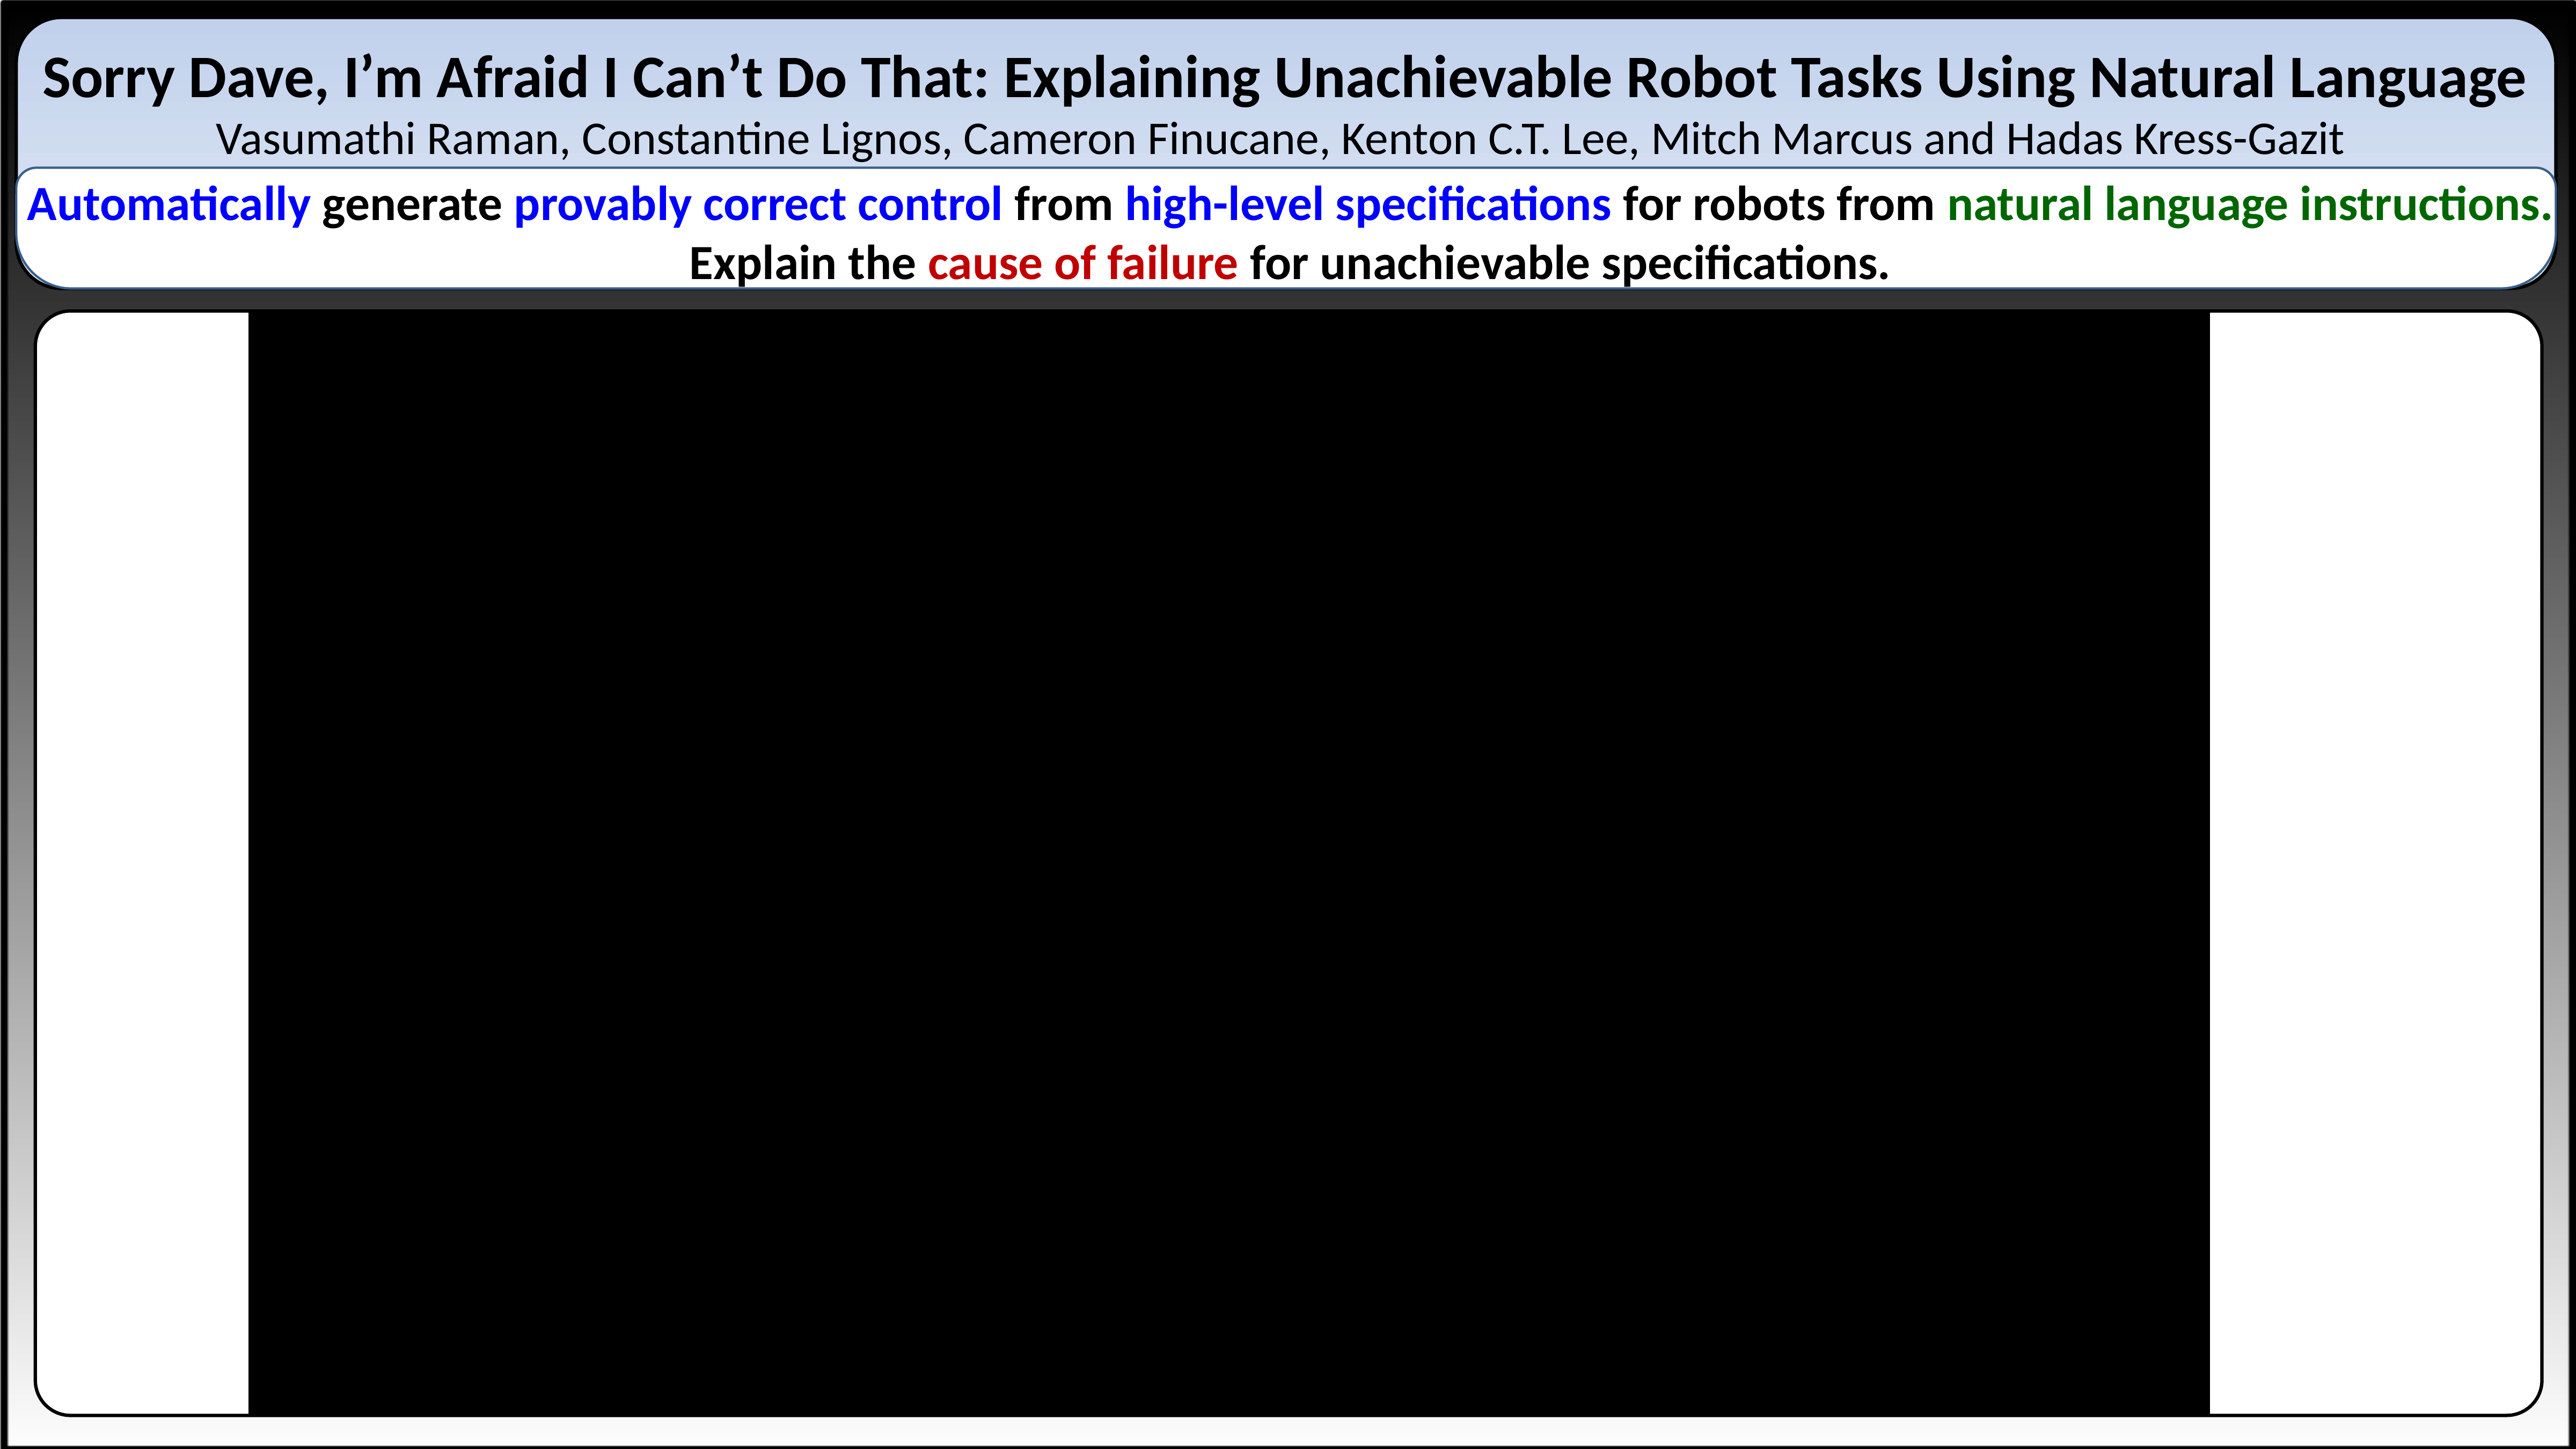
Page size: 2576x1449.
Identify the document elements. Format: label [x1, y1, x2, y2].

text_box [248, 311, 2211, 1416]
picture [0, 0, 2576, 1449]
